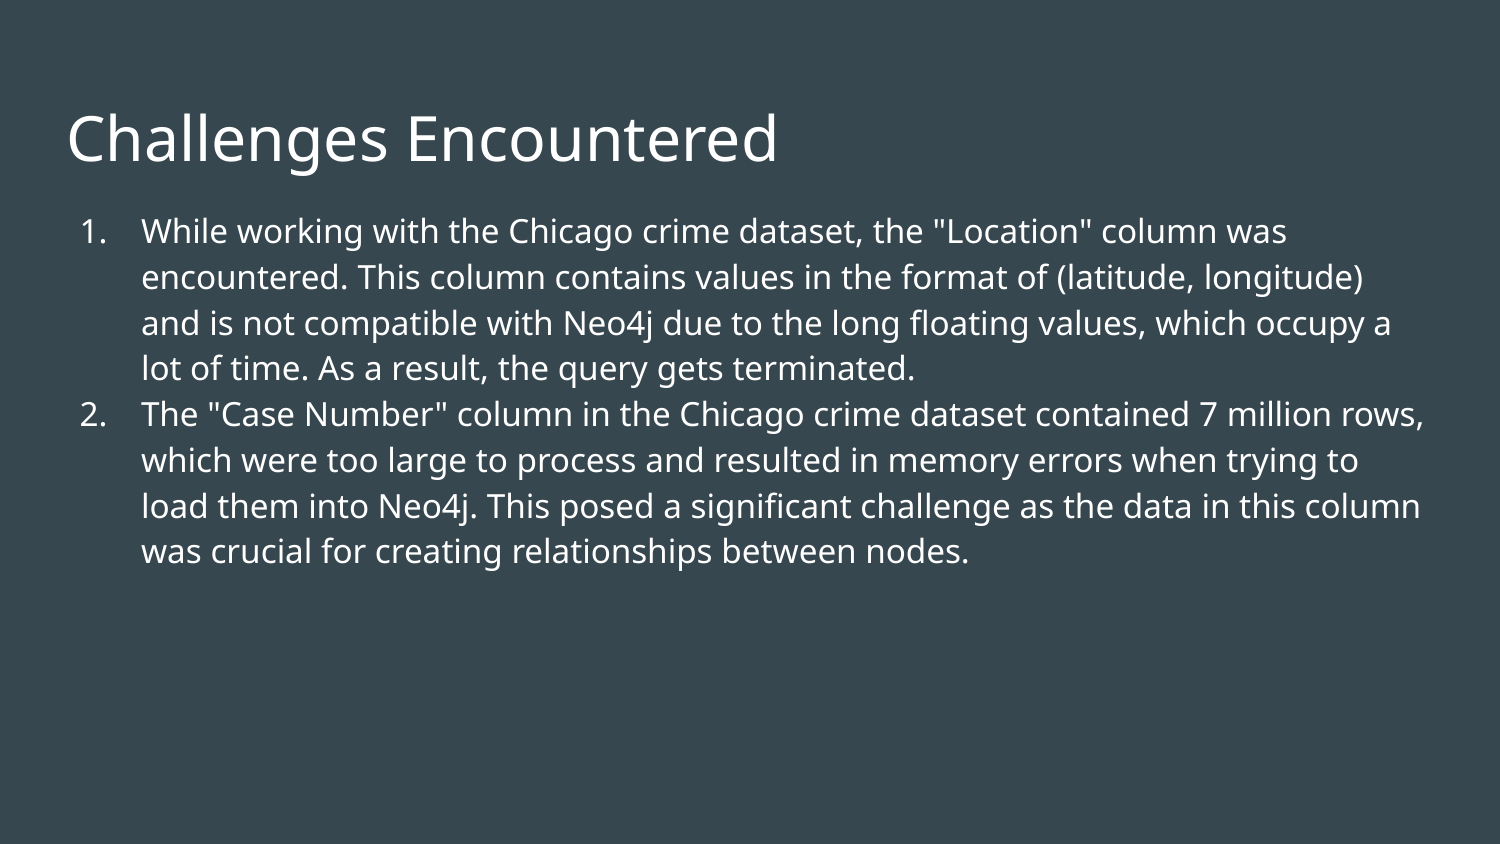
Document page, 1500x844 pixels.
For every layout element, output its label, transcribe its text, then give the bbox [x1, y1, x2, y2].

title Challenges Encountered [51, 72, 1449, 167]
list While working with the Chicago crime dataset, the "Location" column was encountered. This column contains values in the format of (latitude, longitude) and is not compatible with Neo4j due to the long floating values, which occupy a lot of time. As a result, the query gets terminated. The "Case Number" column in the Chicago crime dataset contained 7 million rows, which were too large to process and resulted in memory errors when trying to load them into Neo4j. This posed a significant challenge as the data in this column was crucial for creating relationships between nodes. [51, 189, 1449, 750]
